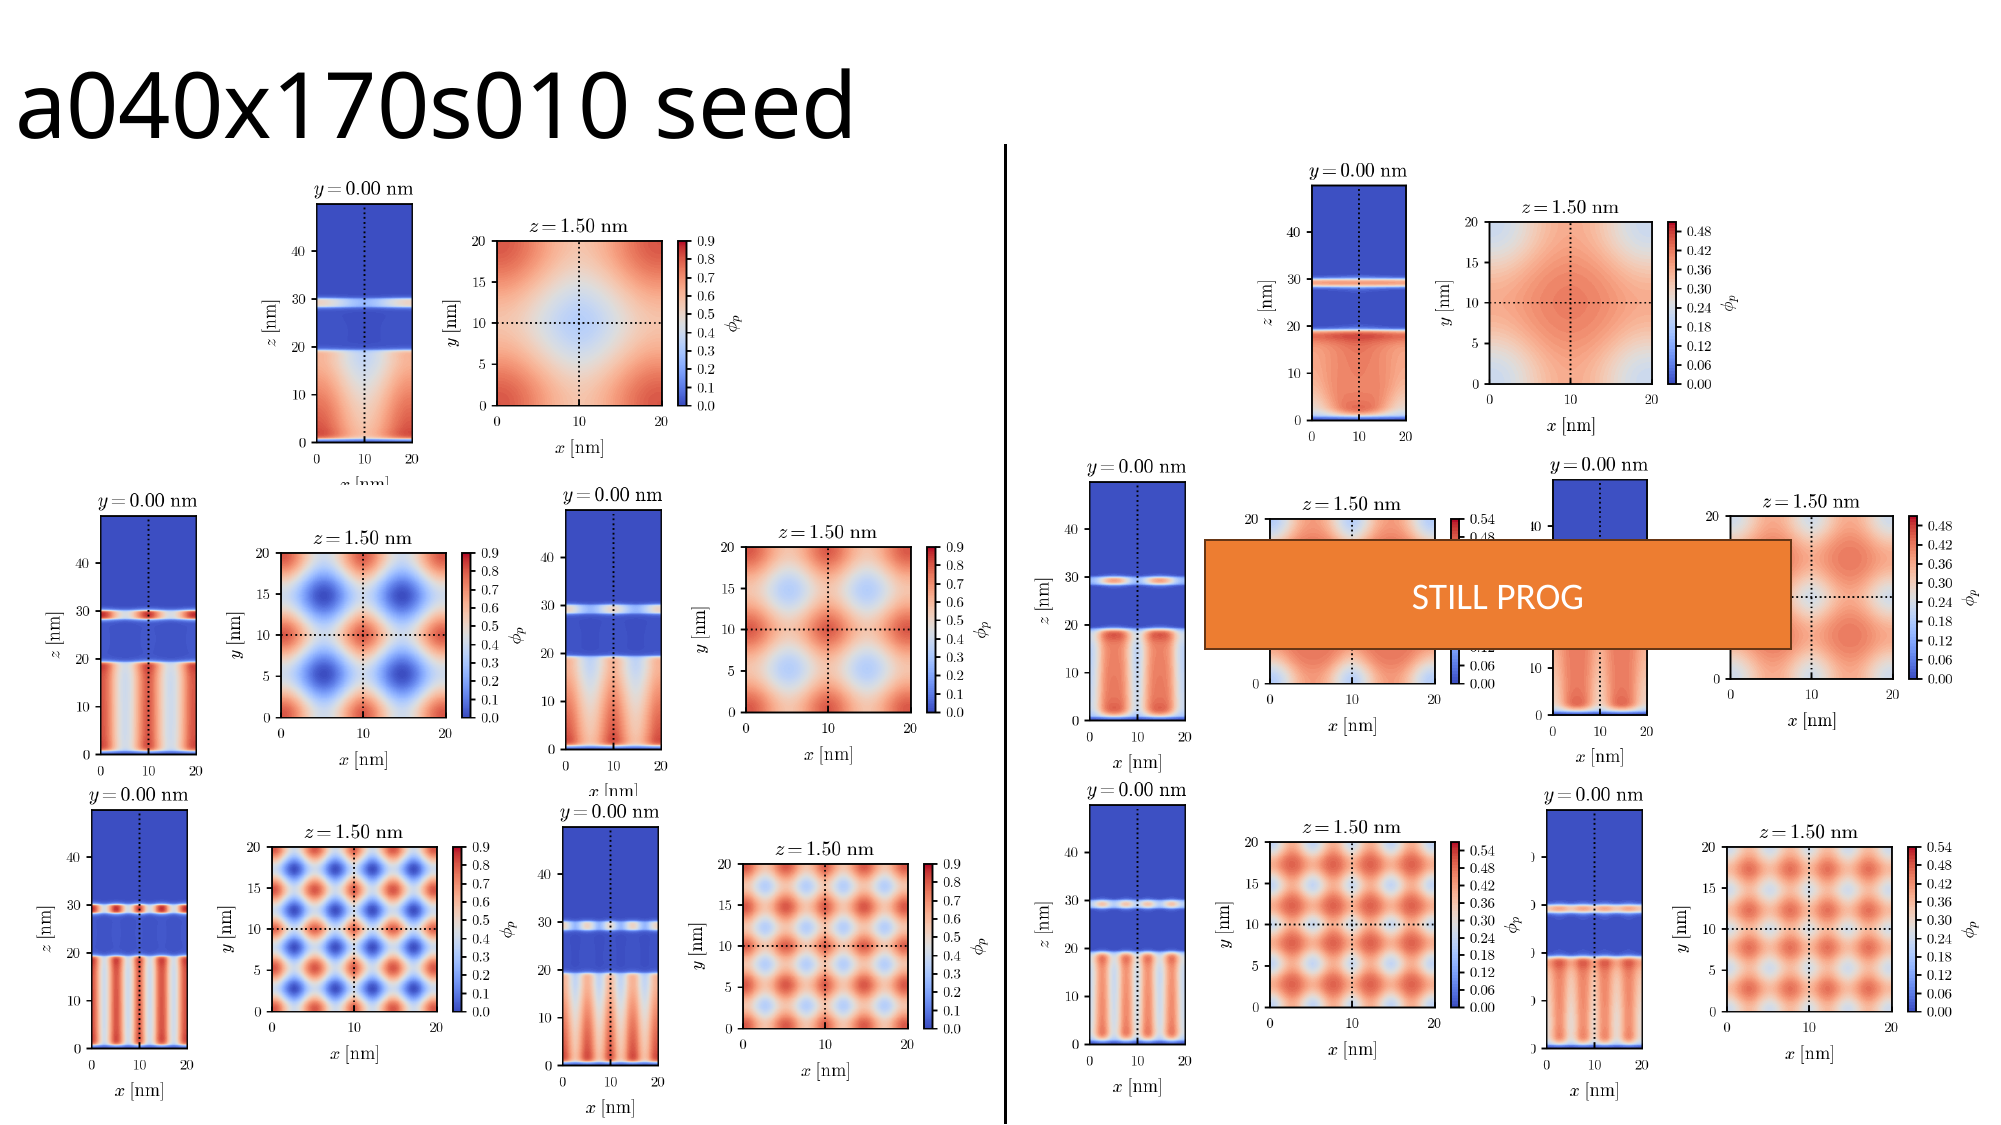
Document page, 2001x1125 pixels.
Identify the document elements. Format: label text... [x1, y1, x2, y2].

picture [1027, 155, 1988, 1109]
picture [29, 173, 1000, 1125]
title a040x170s010 seed [0, 0, 1725, 218]
